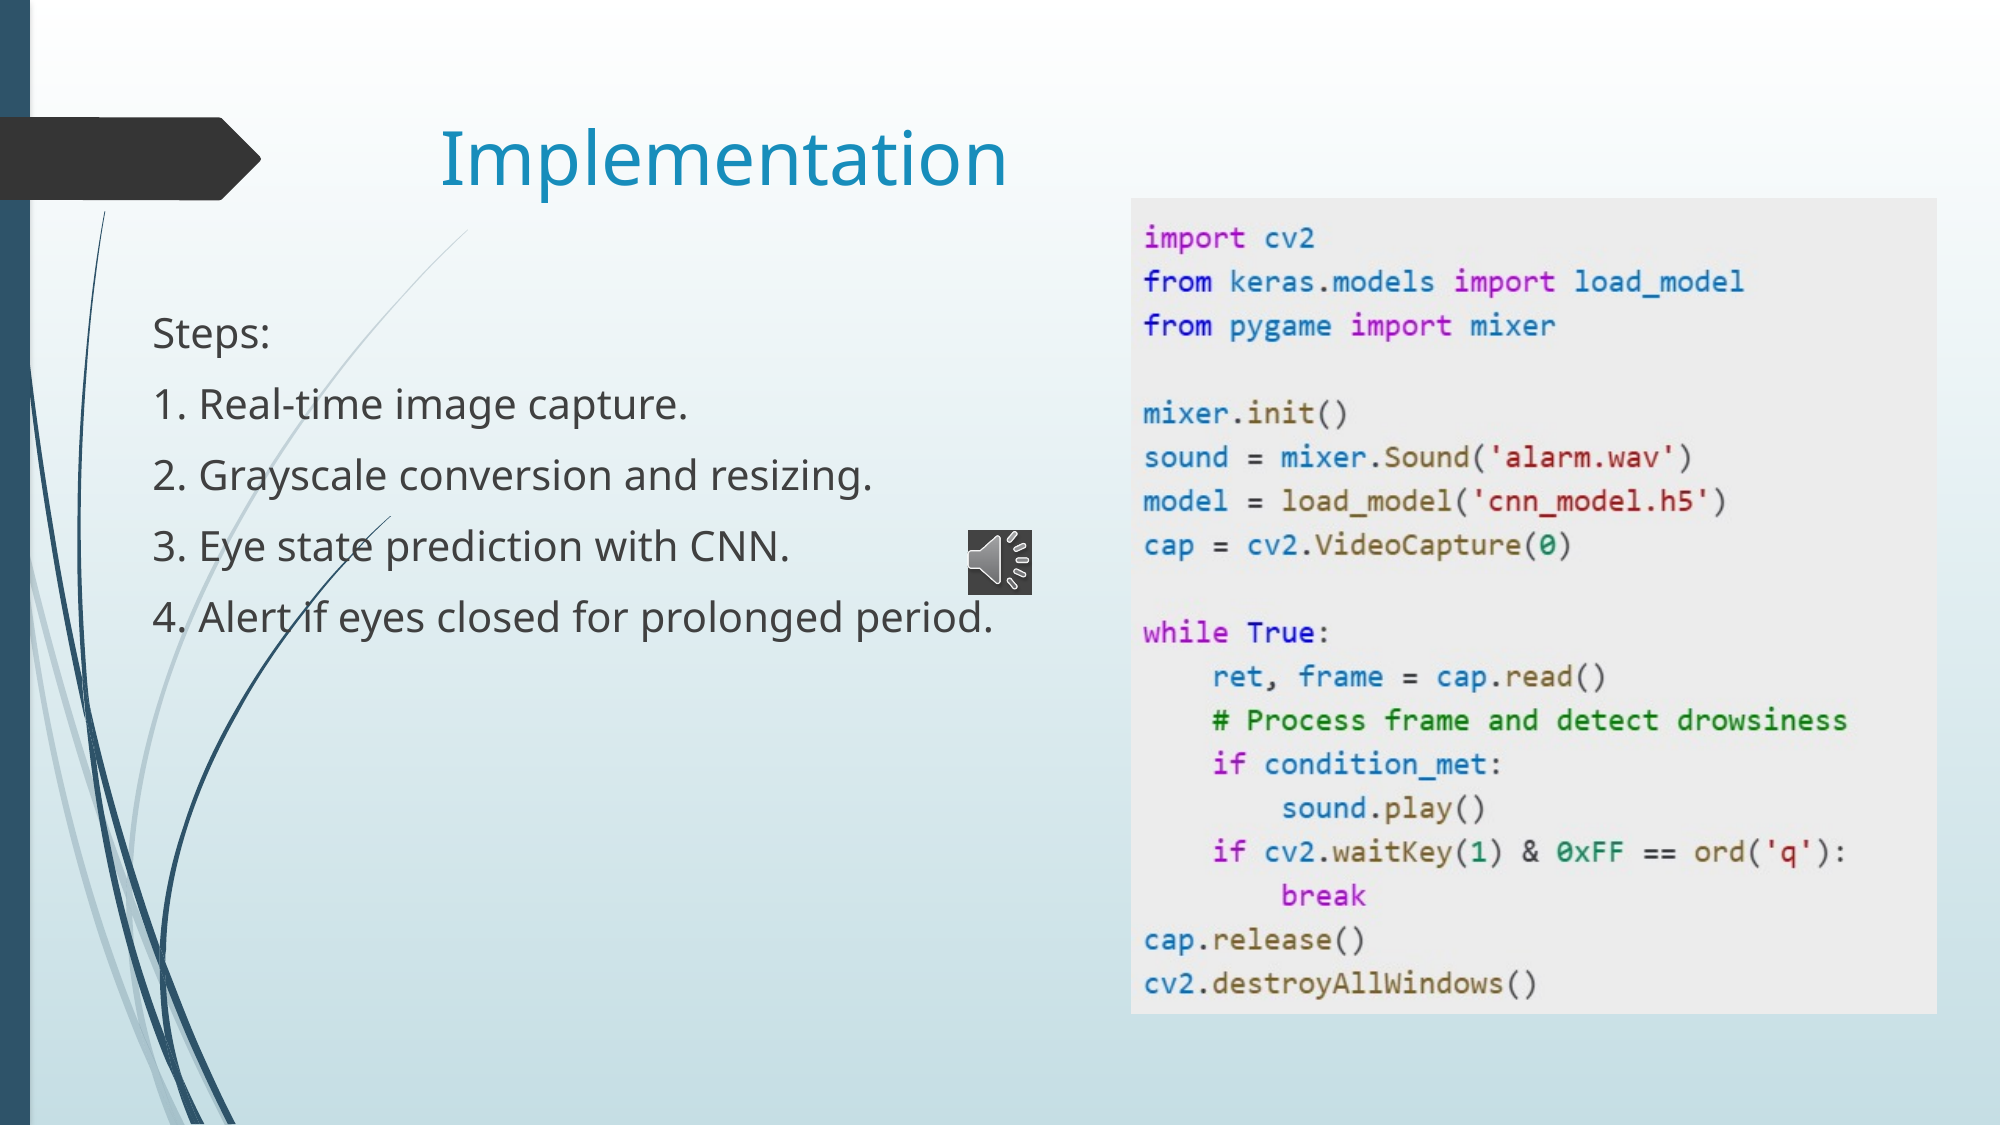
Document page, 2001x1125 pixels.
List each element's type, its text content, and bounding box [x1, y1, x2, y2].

picture [1130, 198, 1937, 1014]
list Steps: 1. Real-time image capture. 2. Grayscale conversion and resizing. 3. Eye state prediction with CNN. 4. Alert if eyes closed for prolonged period. [137, 299, 1104, 1014]
title Implementation [425, 102, 1888, 313]
picture [966, 528, 1034, 597]
